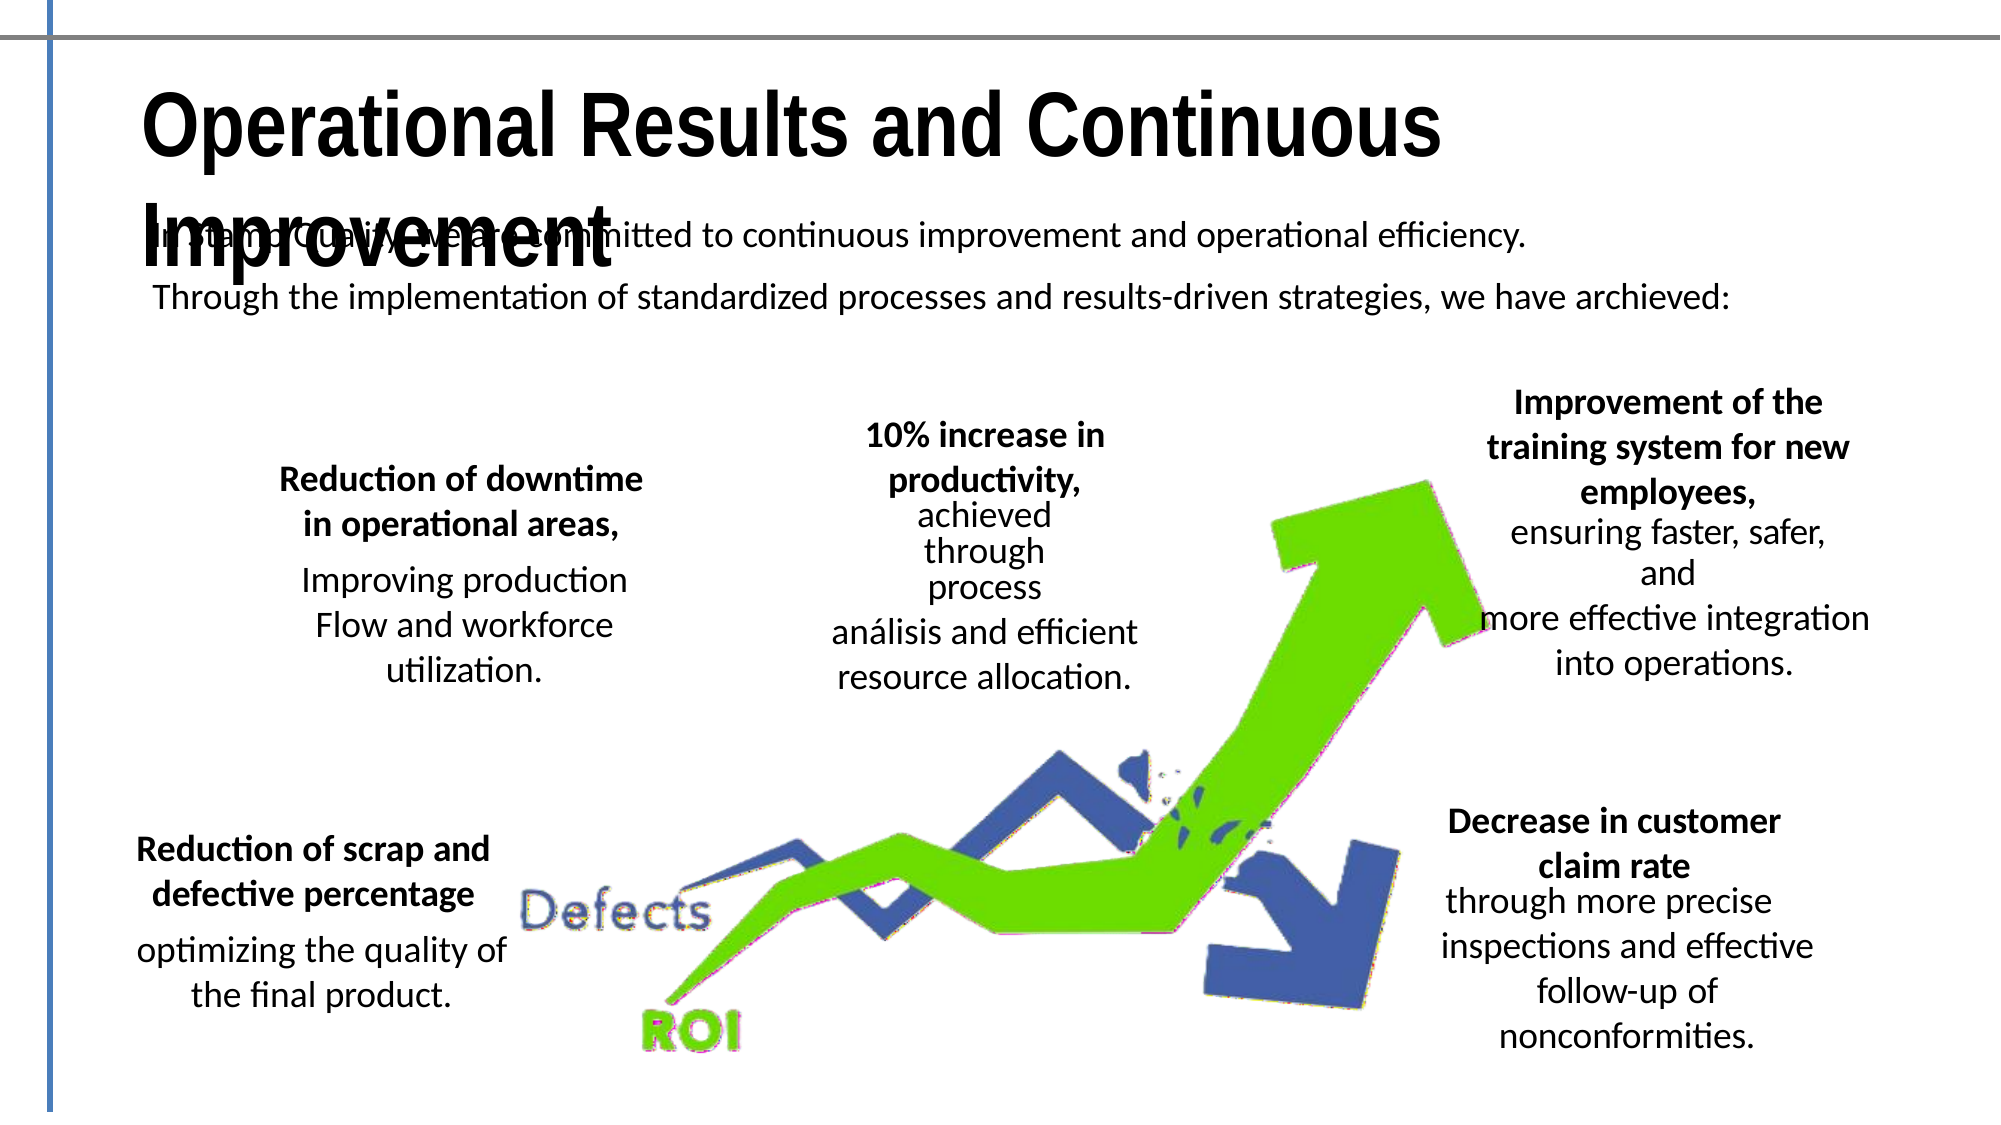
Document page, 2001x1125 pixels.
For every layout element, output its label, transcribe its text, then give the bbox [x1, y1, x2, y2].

text_box In Stamp Quality, we are committed to continuous improvement and operational efficiency. Through the implementation of standardized processes and results-driven strategies, we have archieved: [150, 191, 1747, 317]
picture [507, 467, 1507, 1073]
text_box Reduction of scrap and defective percentage optimizing the quality of the final product. [134, 821, 502, 1016]
text_box Decrease in customer claim rate through more precise inspections and effective follow-up of nonconformities. [1510, 793, 1818, 1057]
title Operational Results and Continuous Improvement [139, 63, 1939, 286]
text_box 10% increase in productivity, achieved through process análisis and efficient resource allocation. [786, 407, 1182, 466]
text_box Improvement of the training system for new employees, ensuring faster, safer, and more effective integration into operations. [1473, 375, 1875, 683]
text_box Reduction of downtime in operational areas, Improving production Flow and workforce utilization. [275, 452, 646, 690]
